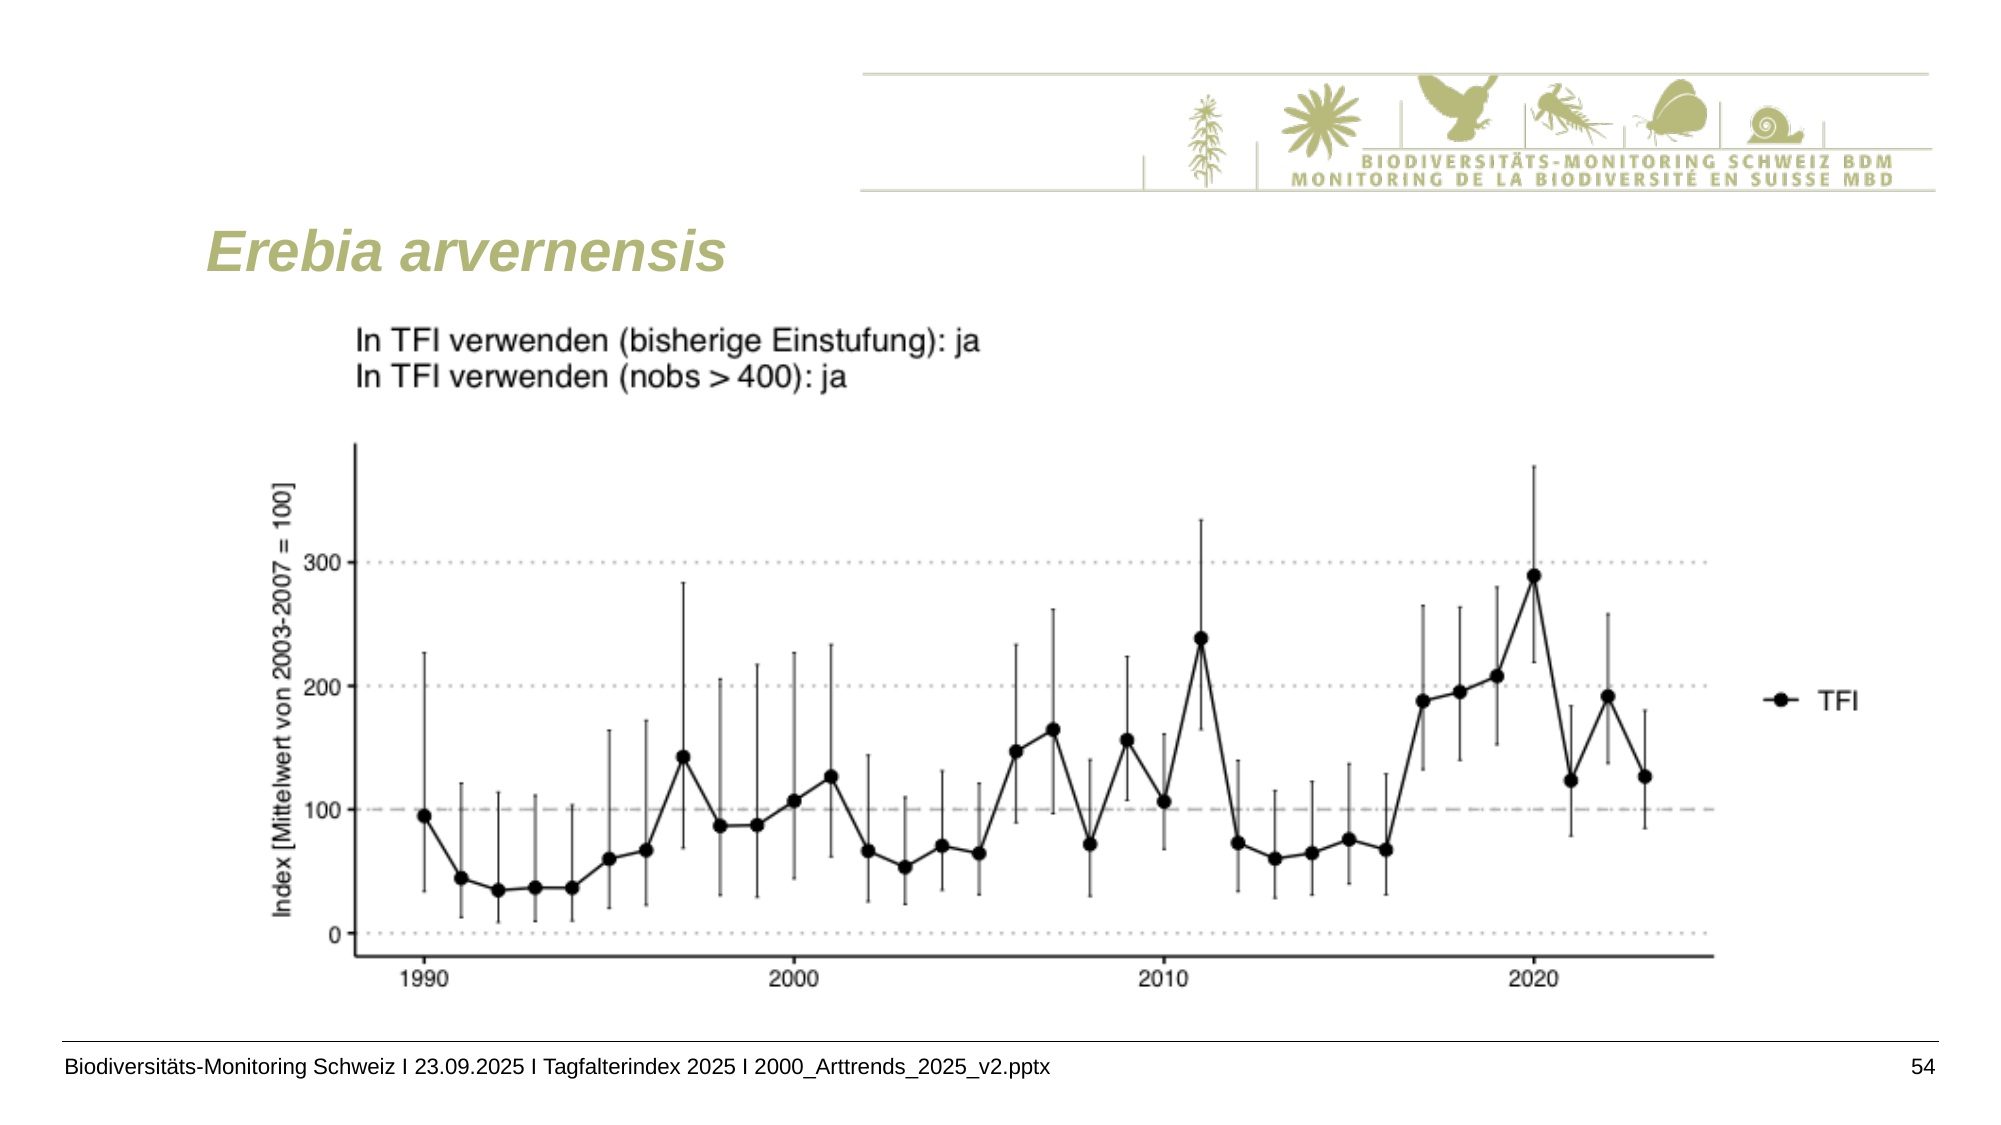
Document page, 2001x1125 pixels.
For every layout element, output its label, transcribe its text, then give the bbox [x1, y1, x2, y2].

picture [258, 312, 1890, 1038]
footer Biodiversitäts-Monitoring Schweiz I 23.09.2025 I Tagfalterindex 2025 I 2000_Arttrends_2025_v2.pptx [64, 1052, 1287, 1080]
title Erebia arvernensis [206, 213, 1941, 301]
